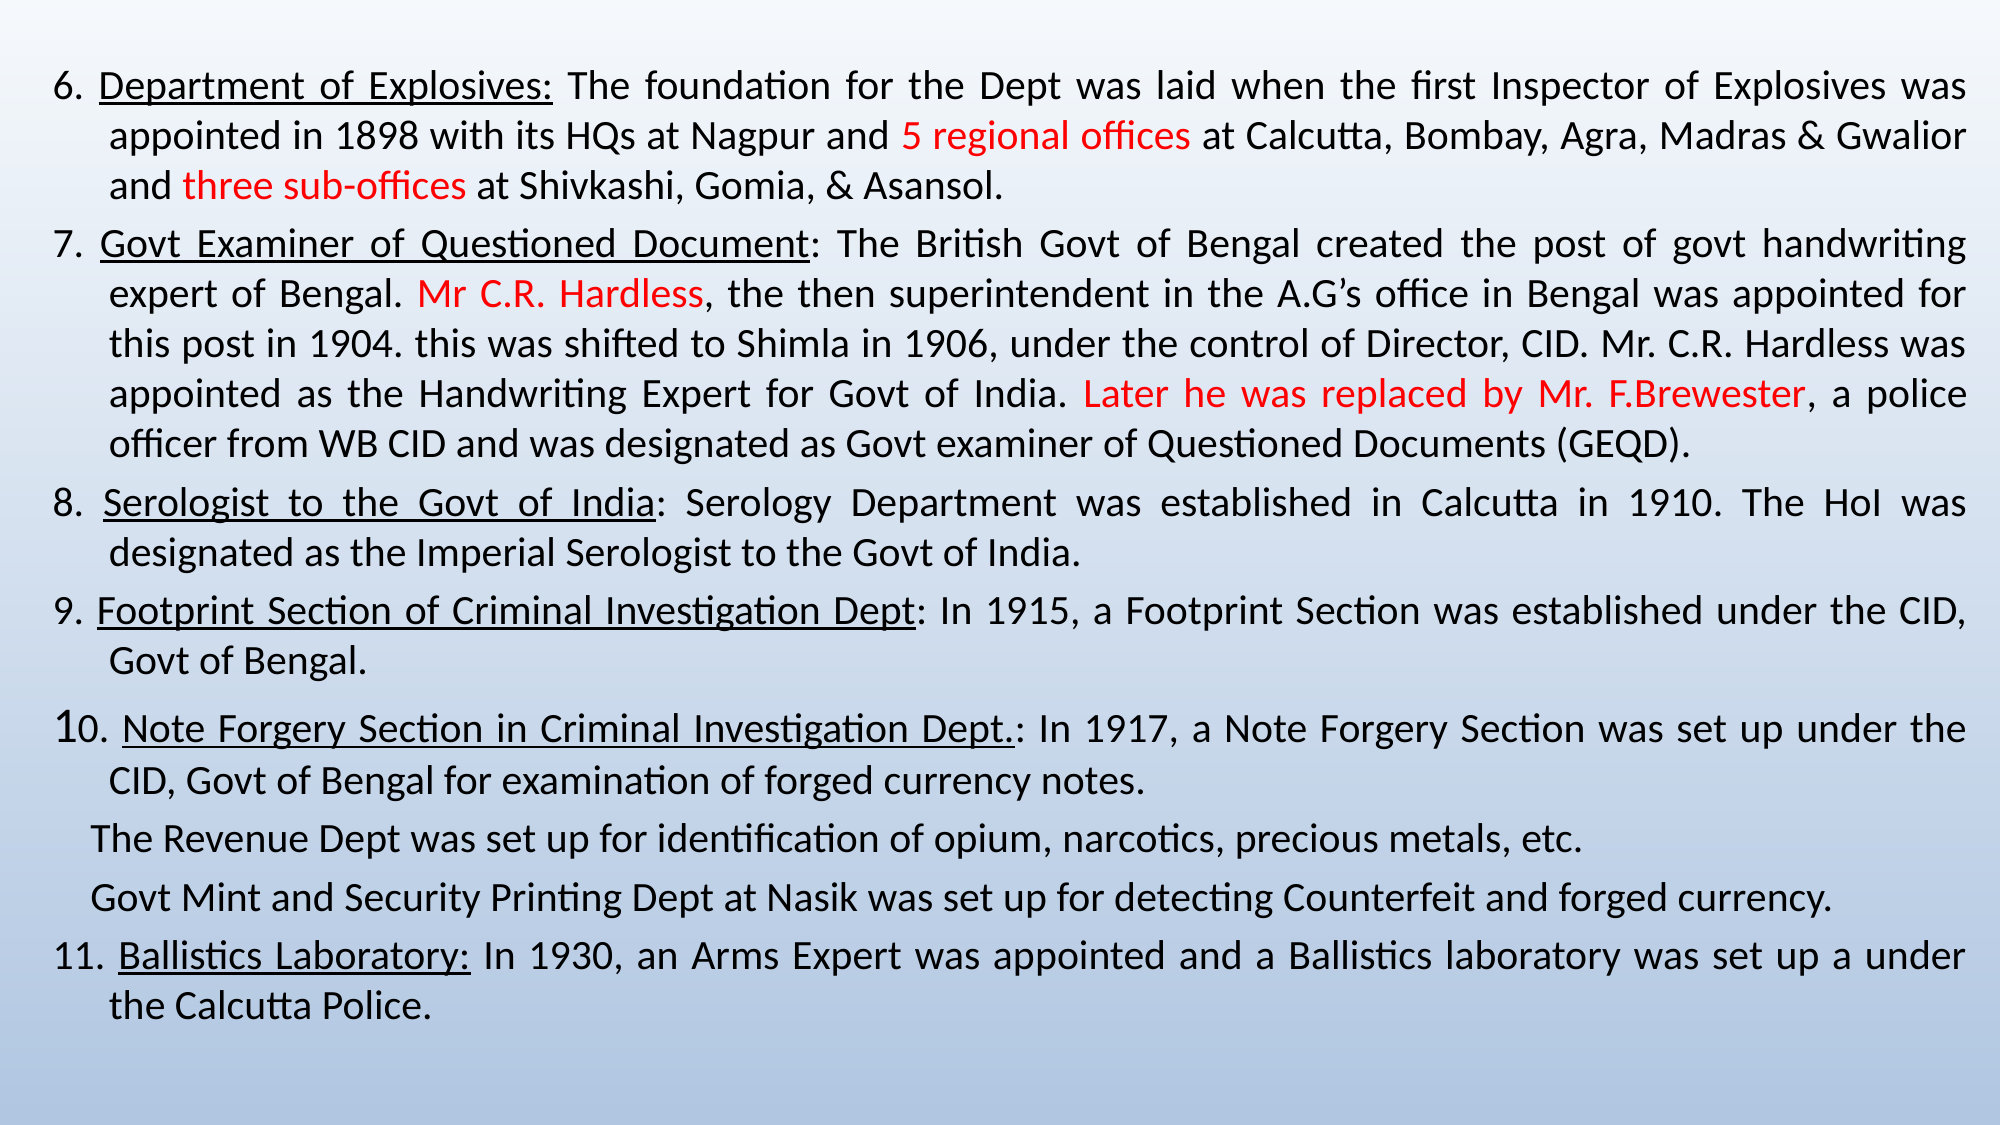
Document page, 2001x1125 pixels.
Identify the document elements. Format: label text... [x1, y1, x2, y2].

text_box 6. Department of Explosives: The foundation for the Dept was laid when the first Inspector of Explosives was appointed in 1898 with its HQs at Nagpur and 5 regional offices at Calcutta, Bombay, Agra, Madras & Gwalior and three sub-offices at Shivkashi, Gomia, & Asansol. 7. Govt Examiner of Questioned Document: The British Govt of Bengal created the post of govt handwriting expert of Bengal. Mr C.R. Hardless, the then superintendent in the A.G’s office in Bengal was appointed for this post in 1904. this was shifted to Shimla in 1906, under the control of Director, CID. Mr. C.R. Hardless was appointed as the Handwriting Expert for Govt of India. Later he was replaced by Mr. F.Brewester, a police officer from WB CID and was designated as Govt examiner of Questioned Documents (GEQD). 8. Serologist to the Govt of India: Serology Department was established in Calcutta in 1910. The HoI was designated as the Imperial Serologist to the Govt of India. 9. Footprint Section of Criminal Investigation Dept: In 1915, a Footprint Section was established under the CID, Govt of Bengal. 10. Note Forgery Section in Criminal Investigation Dept.: In 1917, a Note Forgery Section was set up under the CID, Govt of Bengal for examination of forged currency notes. The Revenue Dept was set up for identification of opium, narcotics, precious metals, etc. Govt Mint and Security Printing Dept at Nasik was set up for detecting Counterfeit and forged currency. 11. Ballistics Laboratory: In 1930, an Arms Expert was appointed and a Ballistics laboratory was set up a under the Calcutta Police. [37, 49, 1983, 932]
